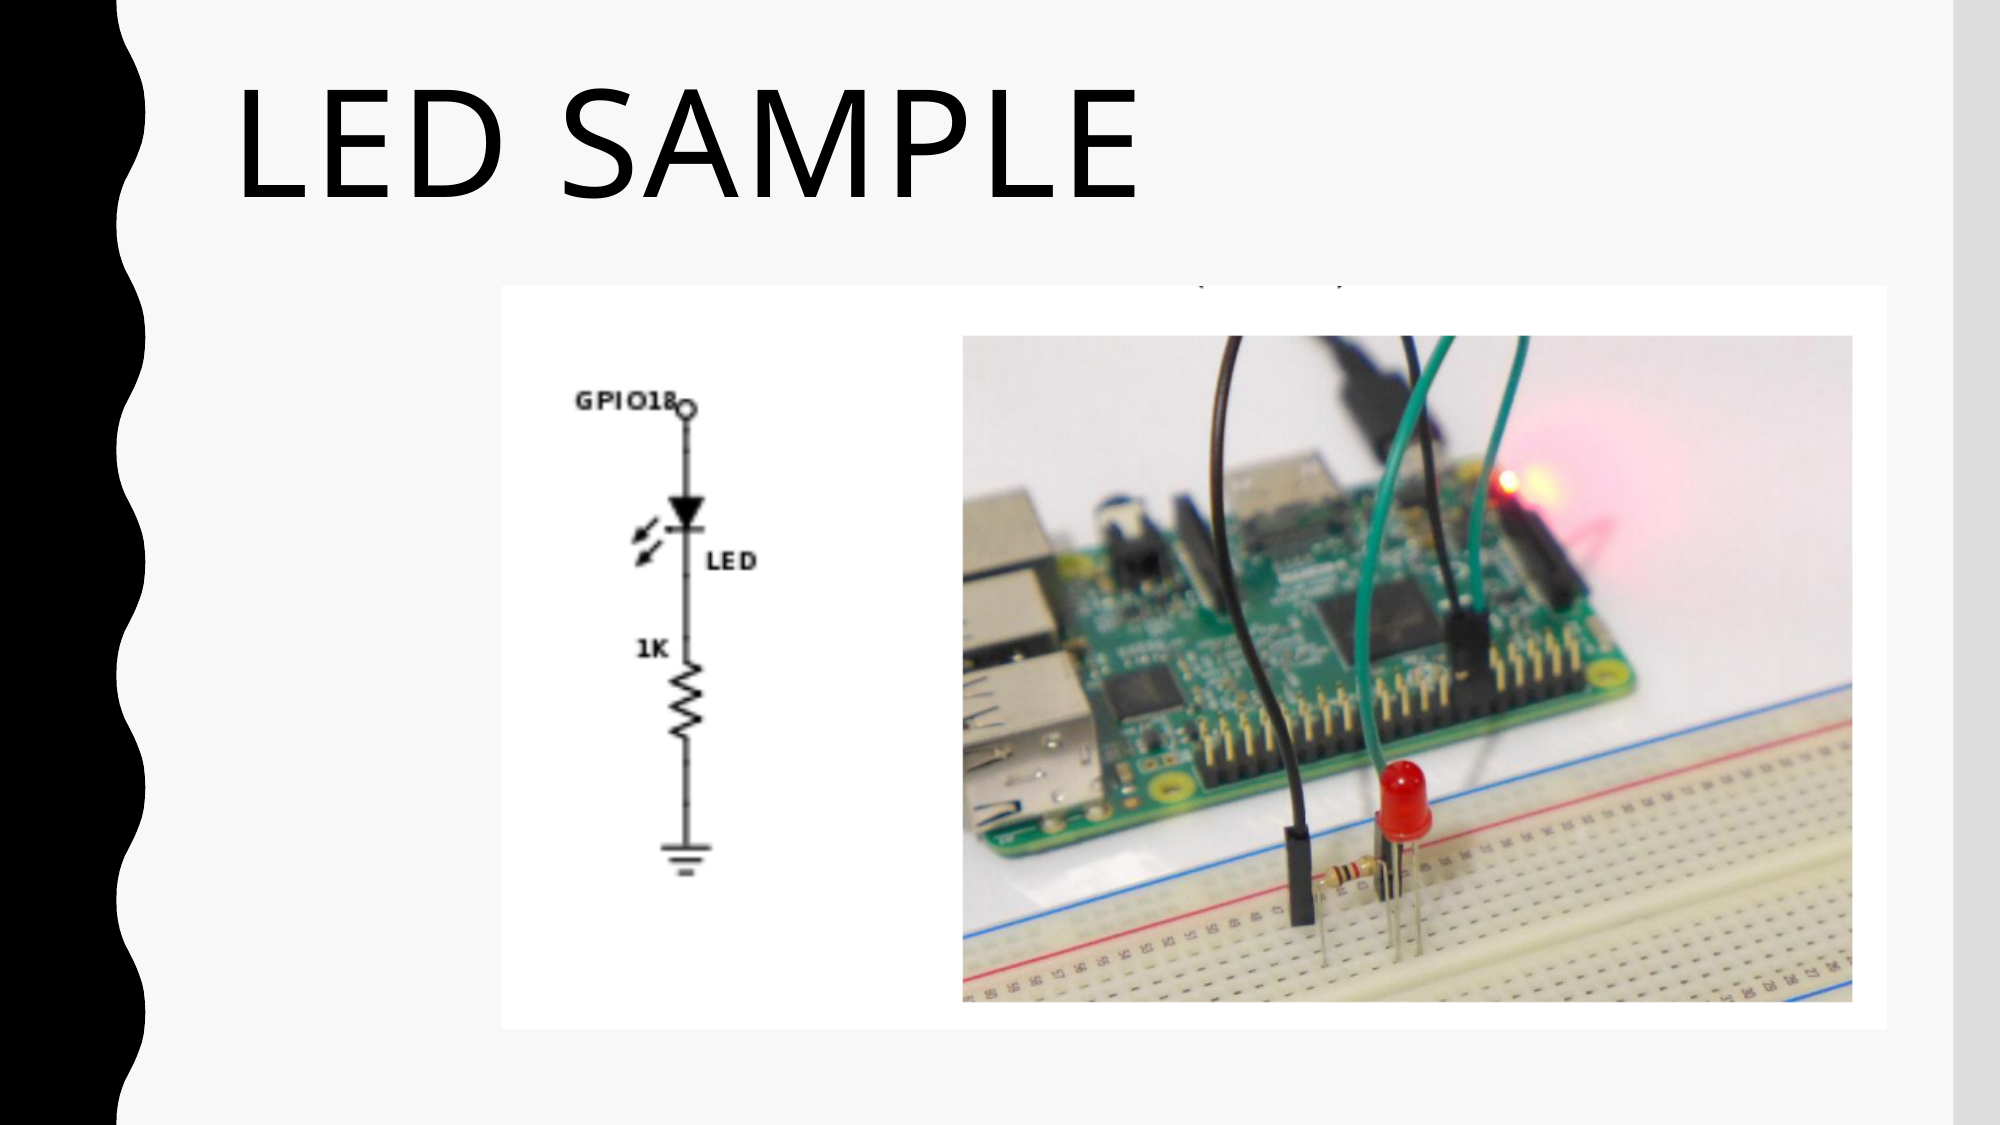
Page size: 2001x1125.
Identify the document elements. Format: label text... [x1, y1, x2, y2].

title LED Sample [215, 60, 1803, 256]
picture [502, 286, 1887, 1029]
